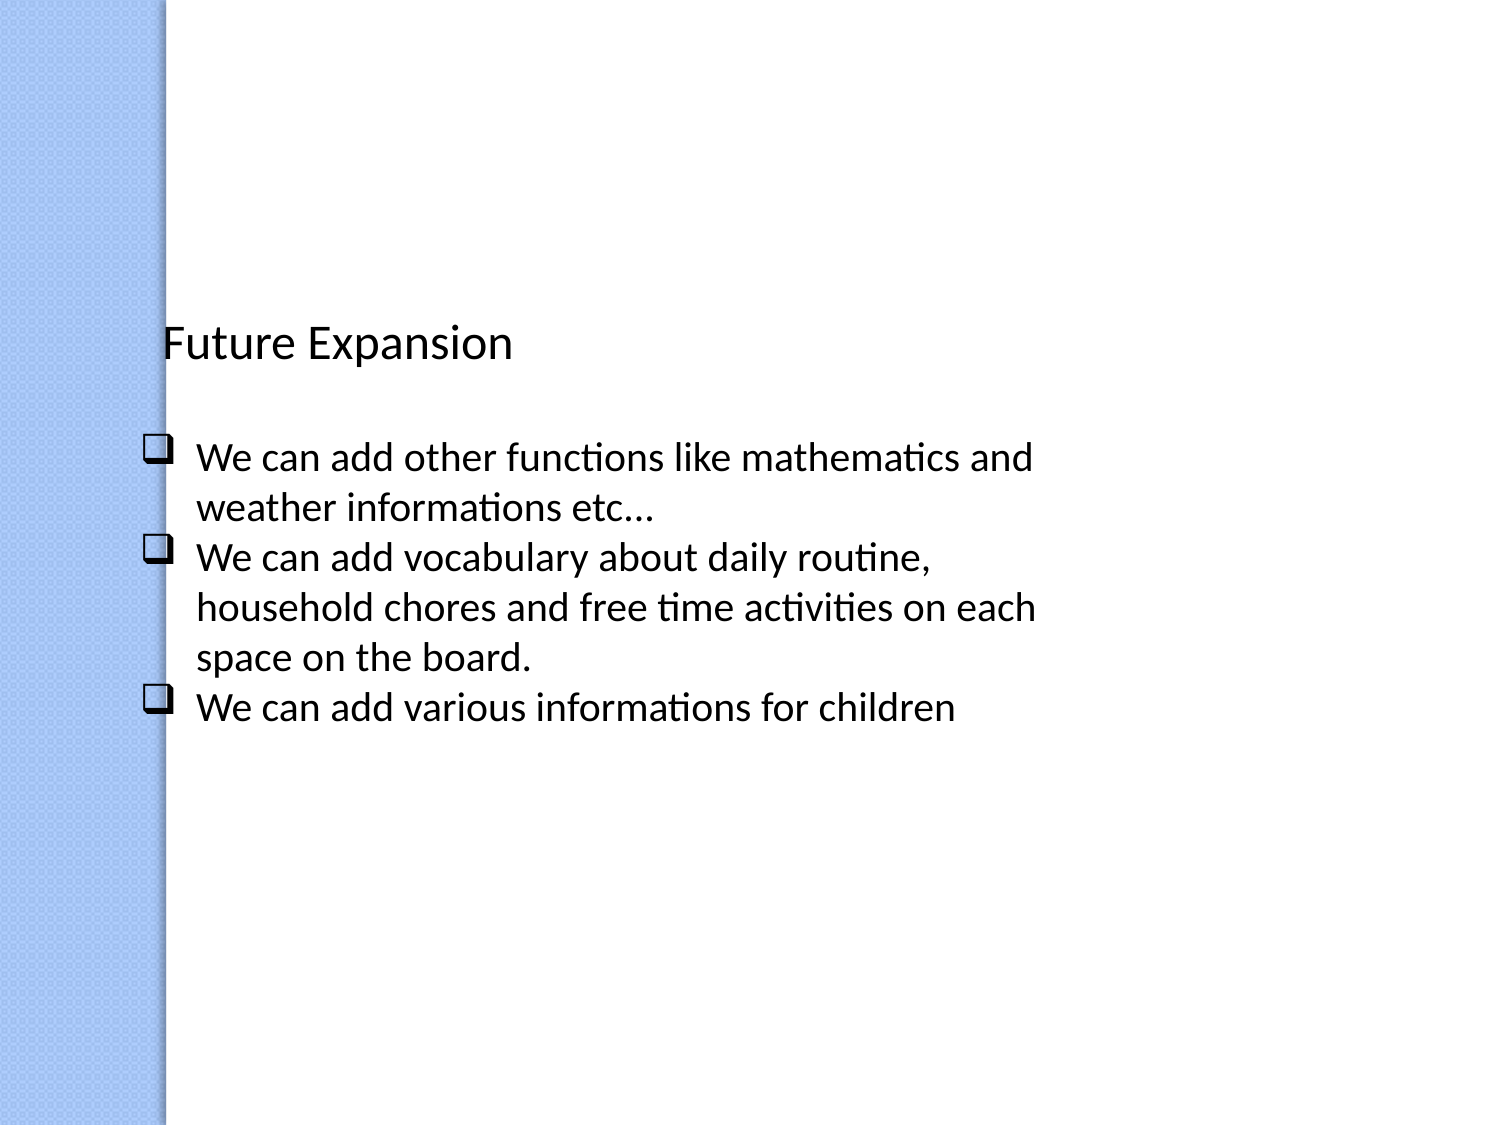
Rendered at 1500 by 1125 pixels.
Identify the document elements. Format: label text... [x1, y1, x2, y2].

text_box Future Expansion We can add other functions like mathematics and weather informations etc... We can add vocabulary about daily routine, household chores and free time activities on each space on the board. We can add various informations for children [124, 302, 1113, 738]
